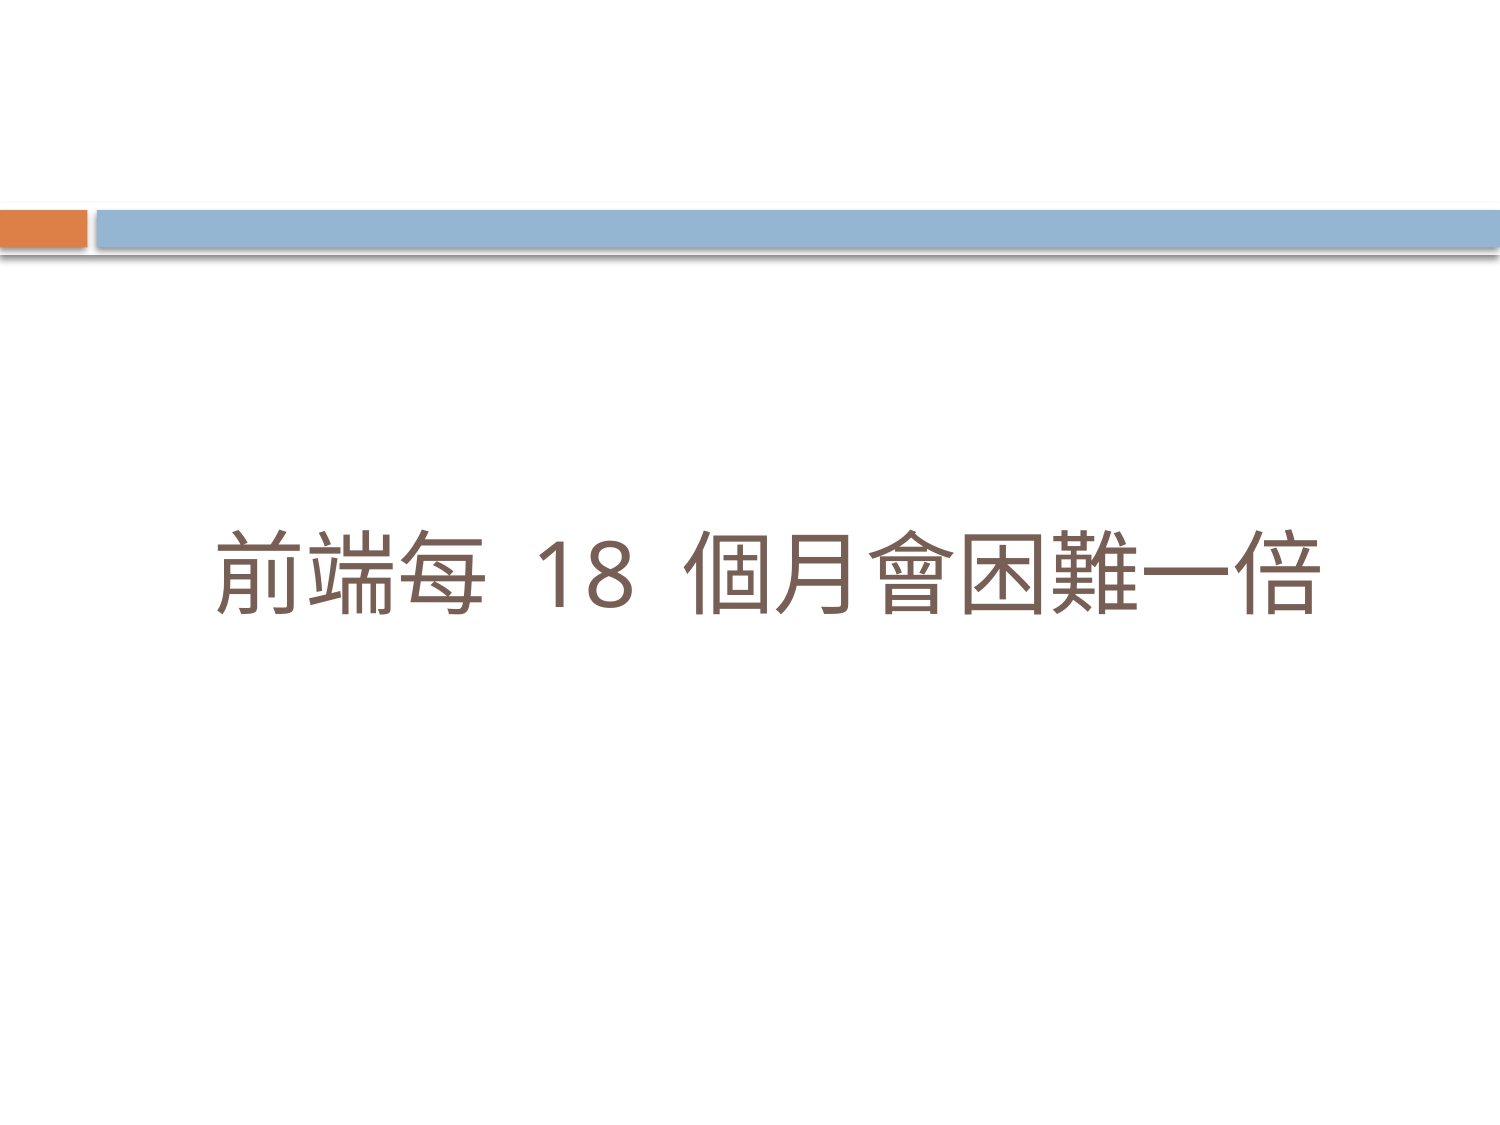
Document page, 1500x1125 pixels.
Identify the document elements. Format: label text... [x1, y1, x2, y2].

title 前端每 18 個月會困難一倍 [100, 489, 1438, 653]
